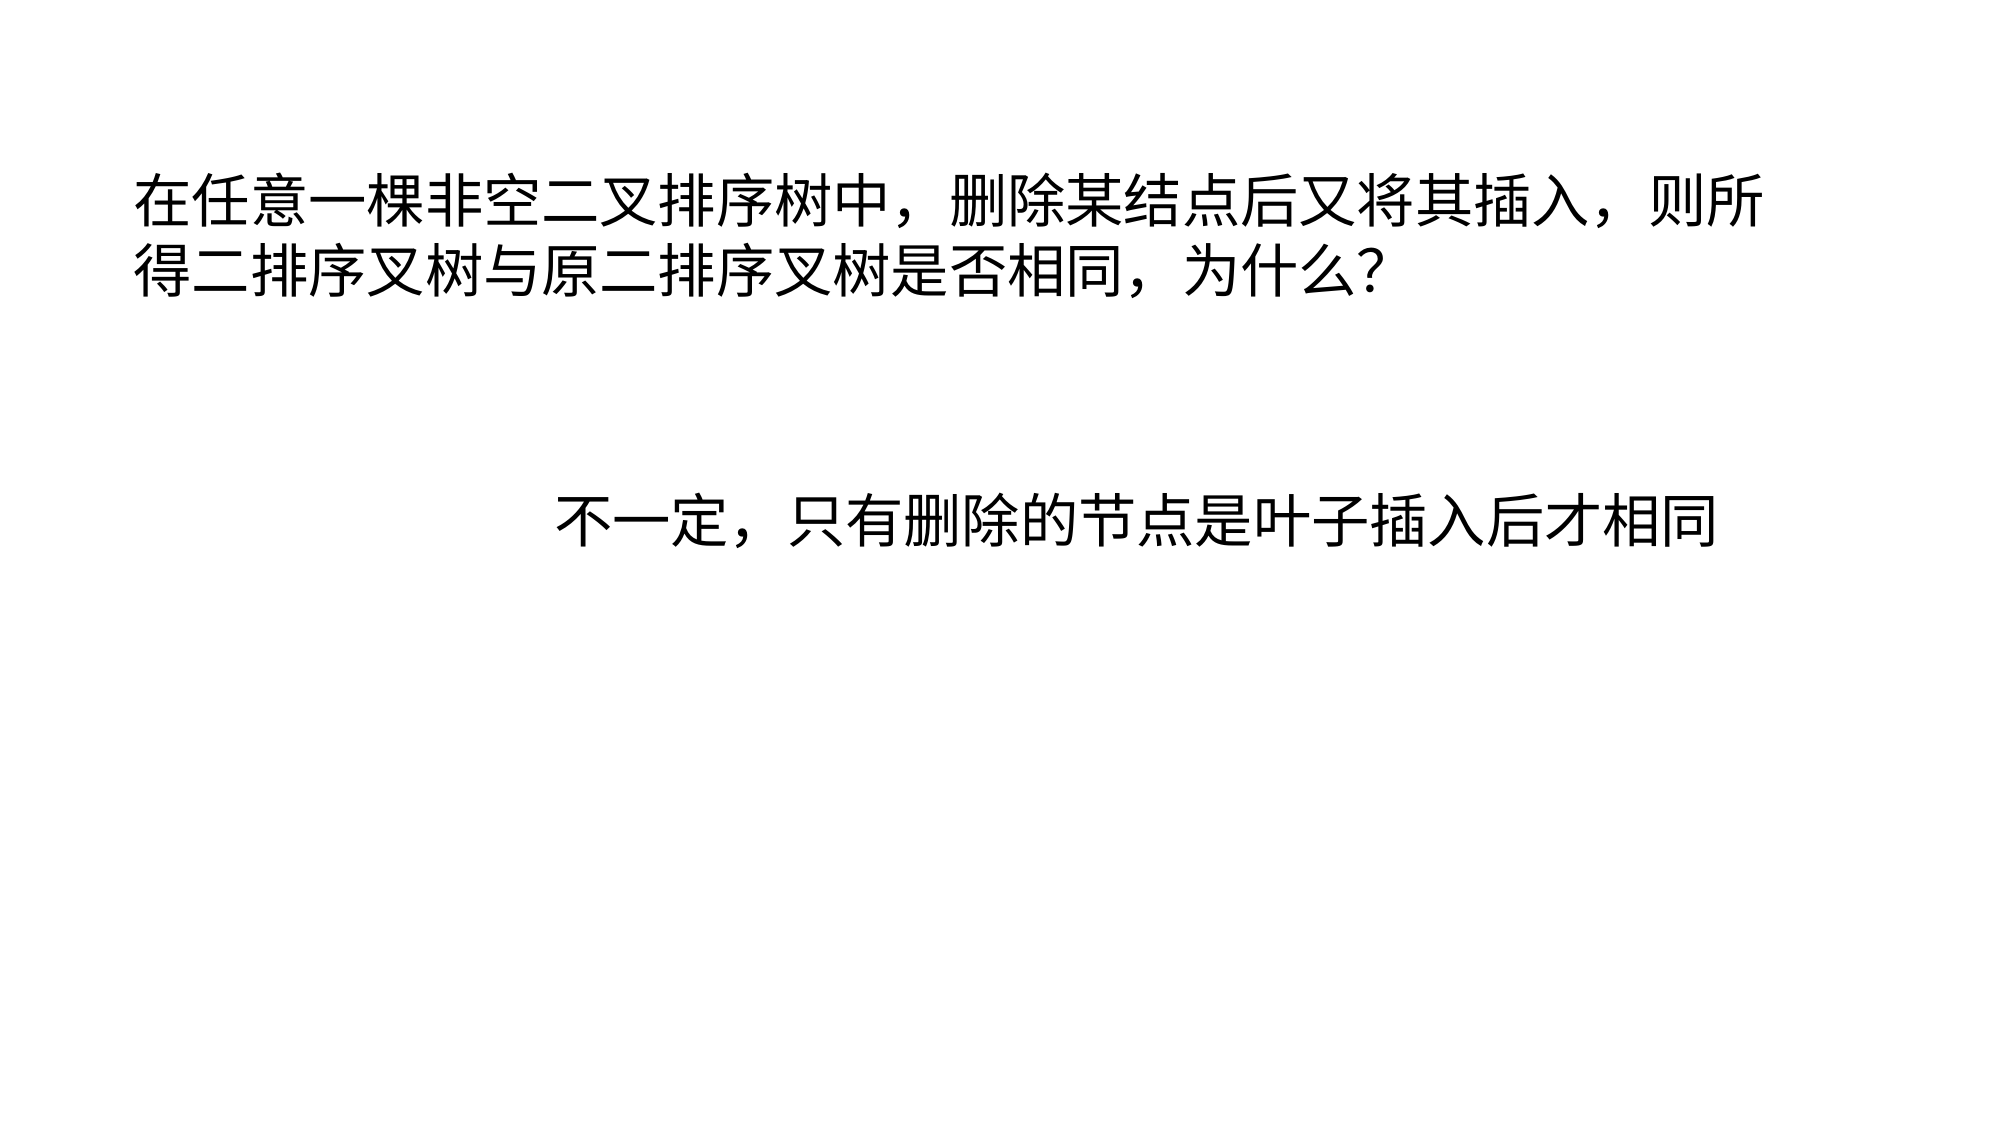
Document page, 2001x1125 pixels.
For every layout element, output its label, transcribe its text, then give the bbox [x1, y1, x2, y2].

text_box 不一定，只有删除的节点是叶子插入后才相同 [539, 476, 1735, 562]
text_box 在任意一棵非空二叉排序树中，删除某结点后又将其插入，则所得二排序叉树与原二排序叉树是否相同，为什么？ [118, 156, 1806, 312]
